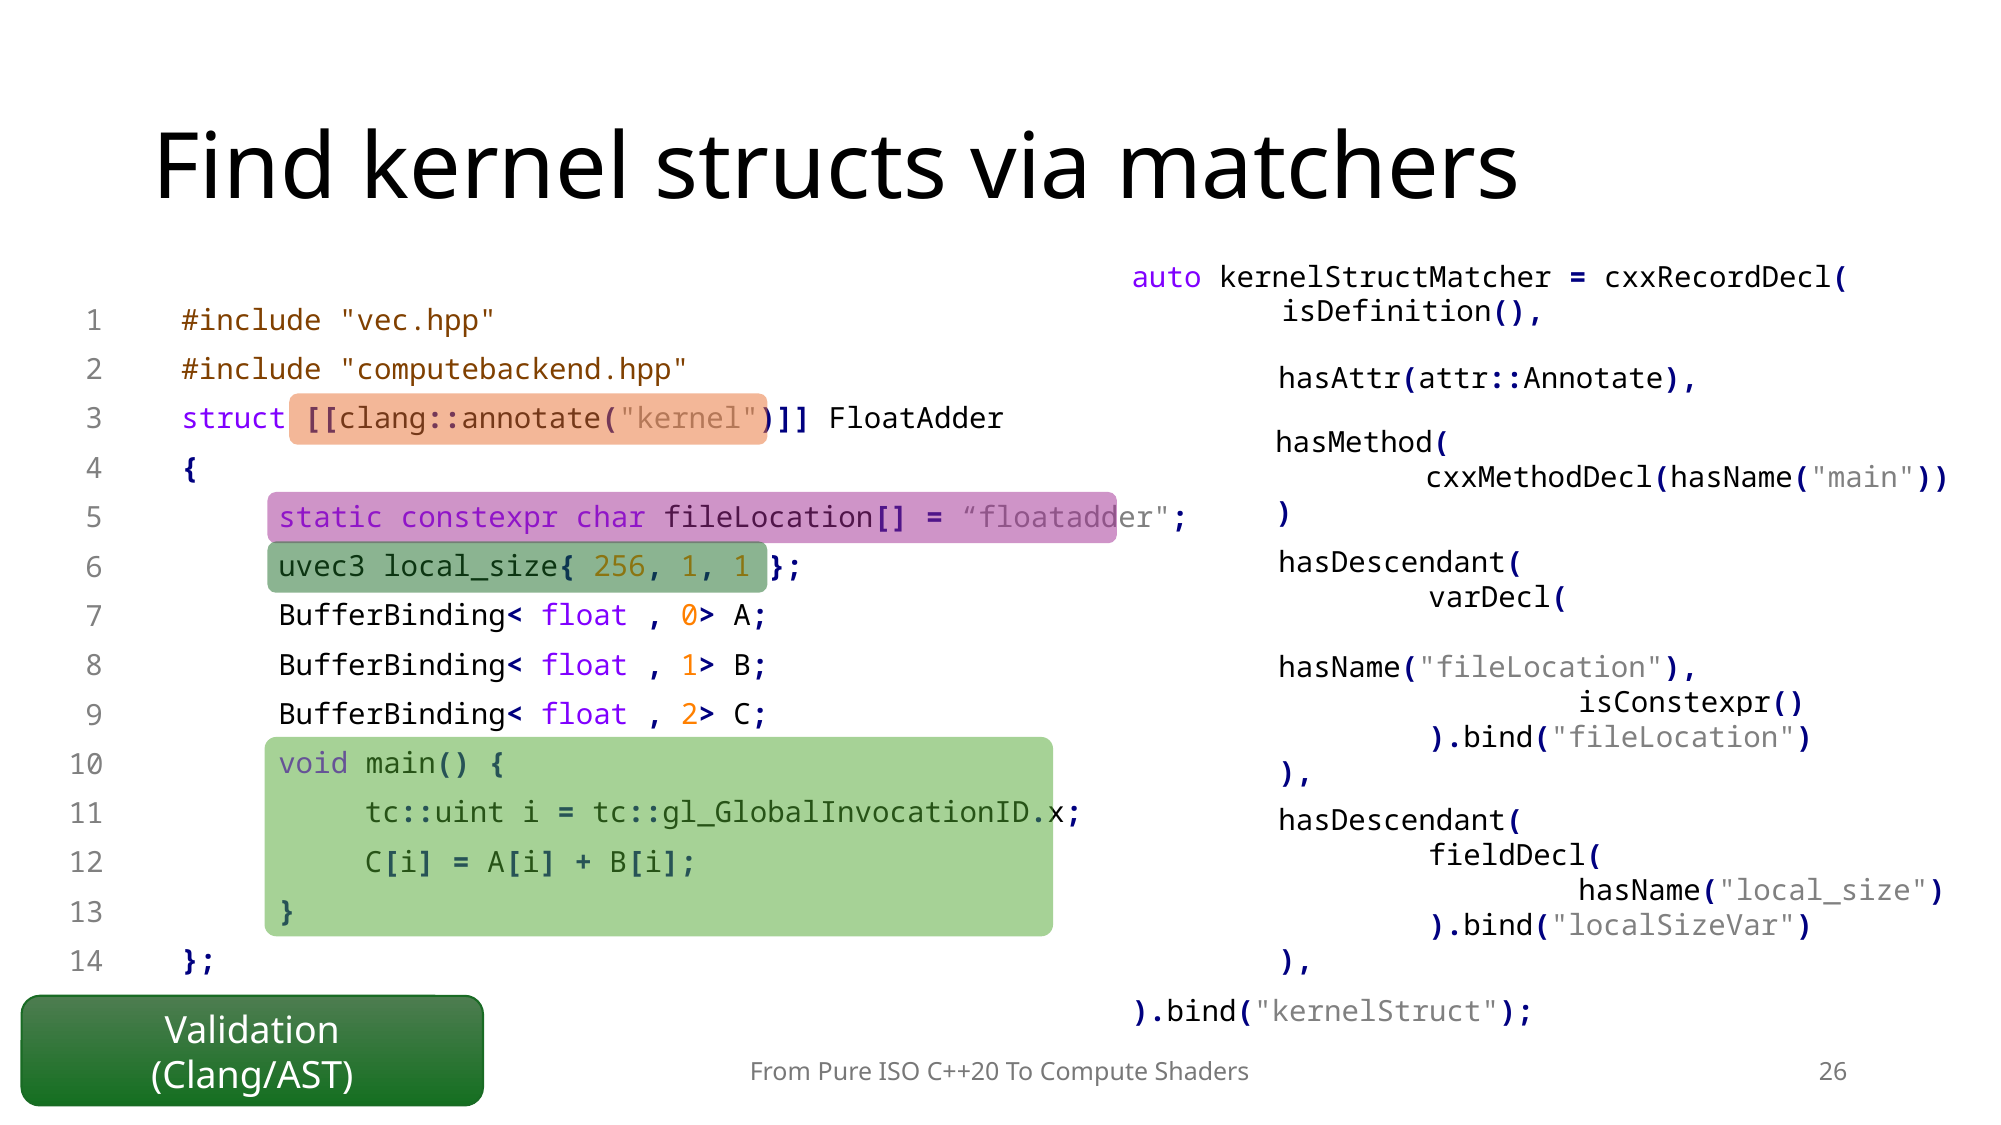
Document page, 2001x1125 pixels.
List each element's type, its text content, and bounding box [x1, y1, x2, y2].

title Find kernel structs via matchers [137, 59, 1863, 278]
footer From Pure ISO C++20 To Compute Shaders [662, 1042, 1338, 1103]
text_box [266, 541, 1999, 987]
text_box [266, 491, 1977, 541]
text_box Validation (Clang/AST) [20, 994, 485, 1107]
text_box auto kernelStructMatcher = cxxRecordDecl( isDefinition(), ).bind("kernelStruct"); [1116, 250, 2000, 1035]
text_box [54, 293, 1351, 987]
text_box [264, 415, 1974, 937]
slide_number 26 [1412, 1042, 1863, 1103]
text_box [288, 351, 1999, 446]
